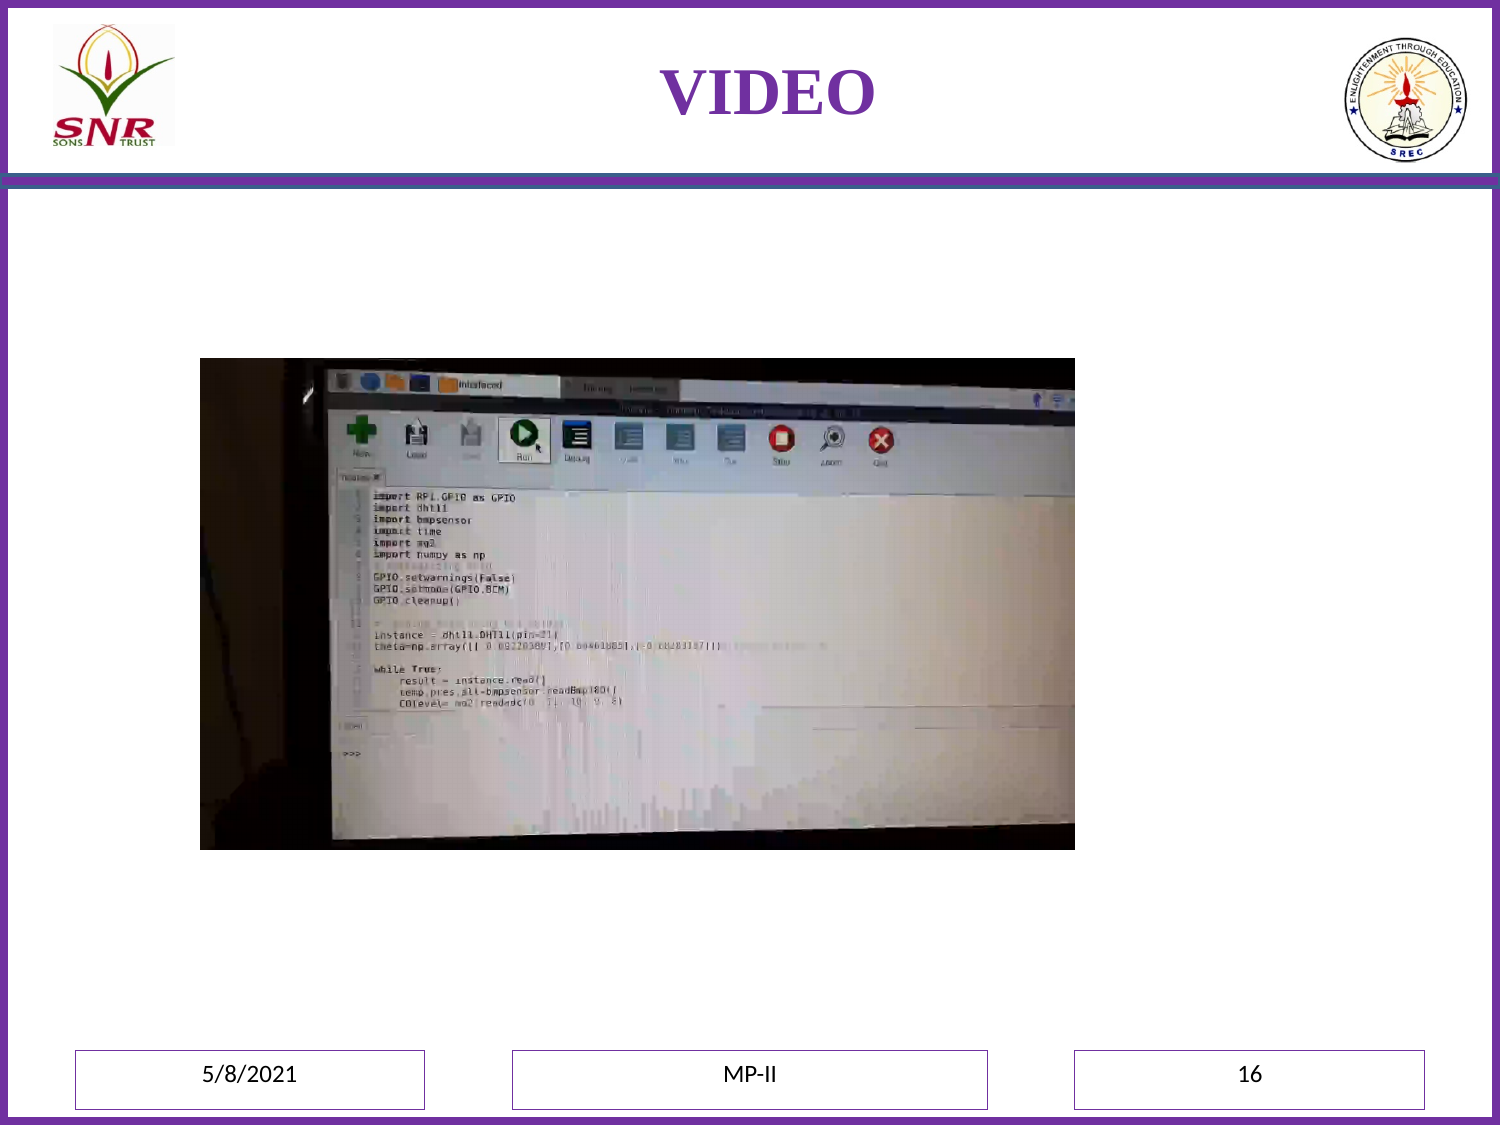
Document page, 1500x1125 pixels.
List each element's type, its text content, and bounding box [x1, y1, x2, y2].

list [199, 357, 1076, 851]
footer MP-II [512, 1050, 988, 1110]
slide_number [75, 1050, 425, 1110]
picture [1337, 37, 1475, 163]
picture [53, 24, 175, 150]
title VIDEO [224, 24, 1313, 151]
slide_number 16 [1074, 1050, 1425, 1110]
